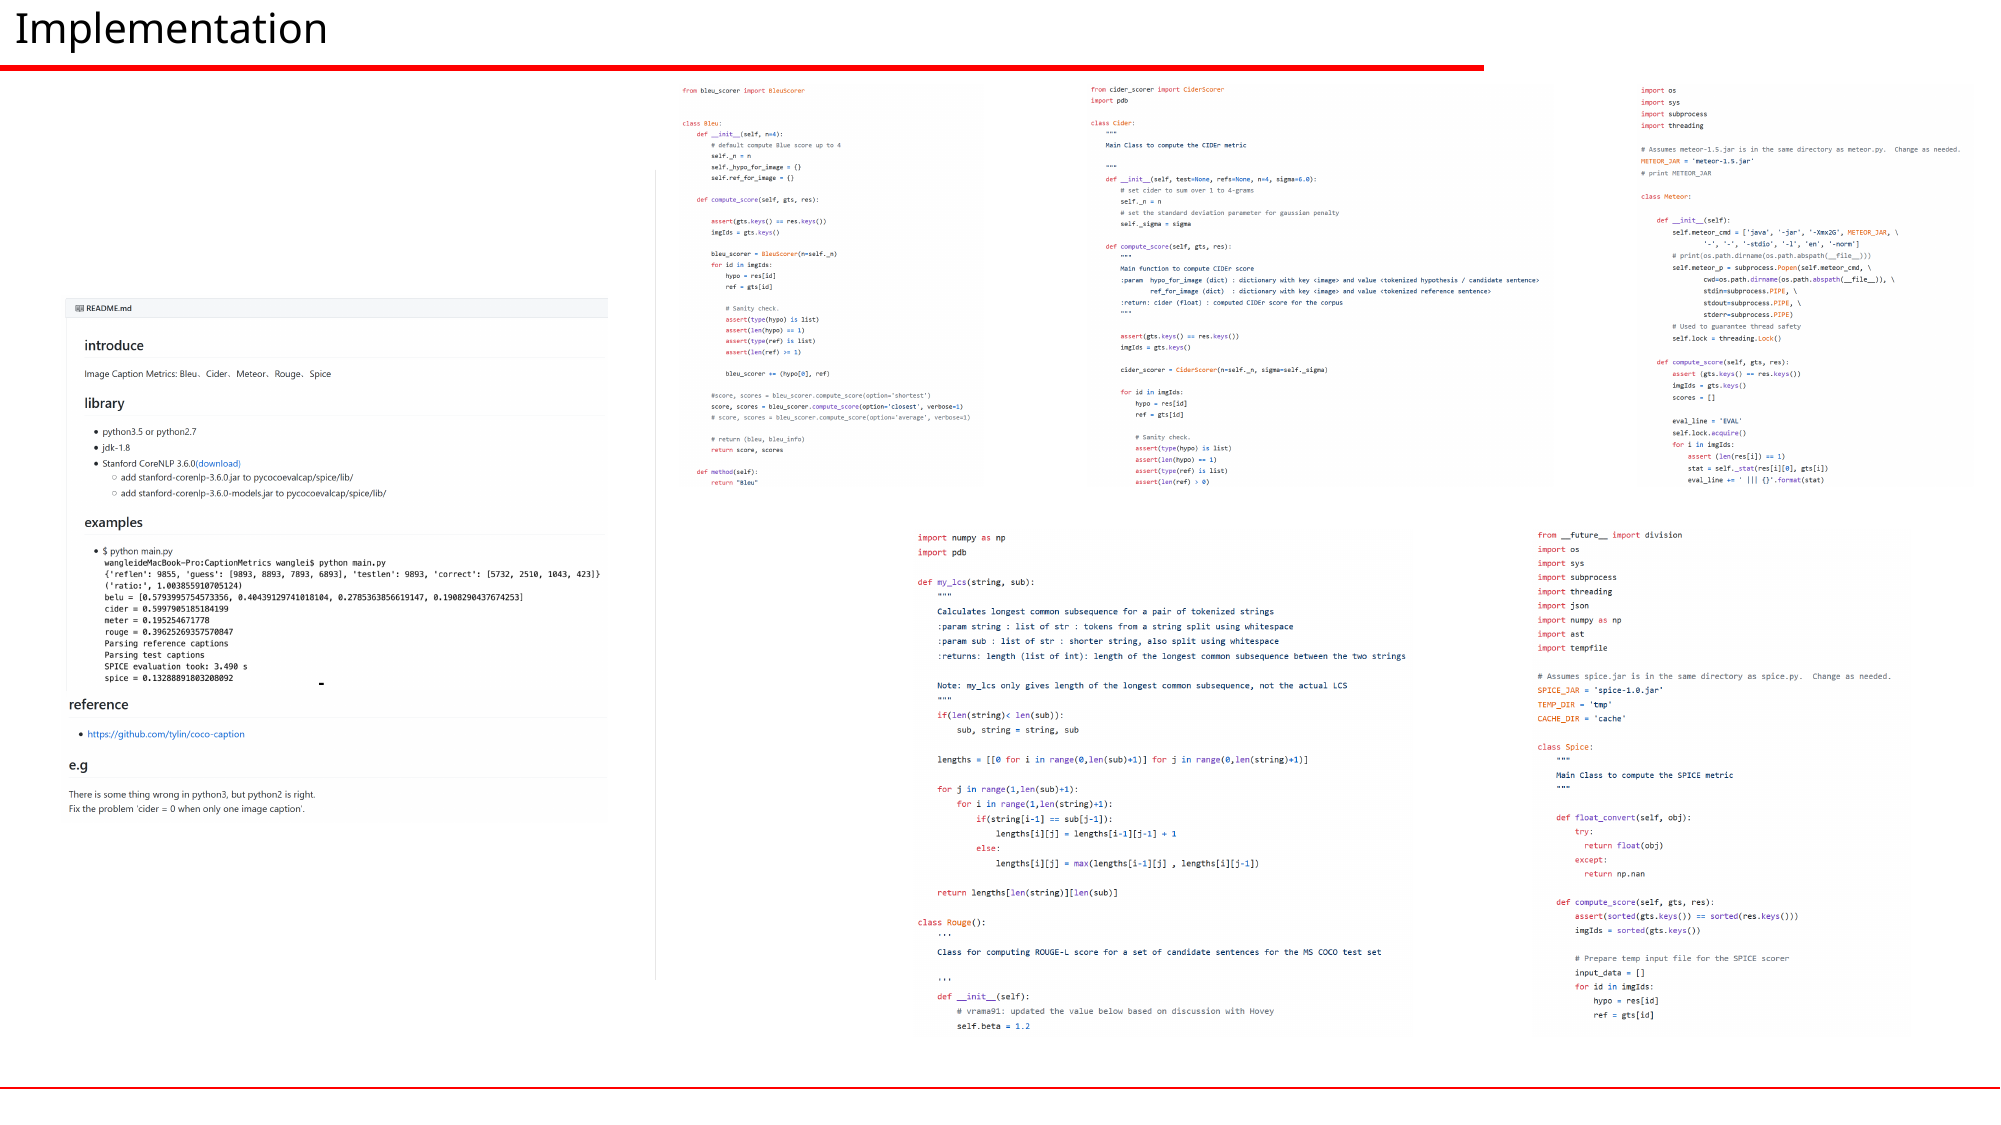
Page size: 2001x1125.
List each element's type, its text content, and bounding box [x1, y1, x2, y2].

picture [1637, 84, 1974, 487]
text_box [61, 295, 608, 823]
list Implementation [0, 0, 1480, 60]
picture [679, 84, 984, 487]
picture [1532, 529, 1911, 1037]
picture [913, 529, 1413, 1037]
picture [1087, 84, 1554, 487]
